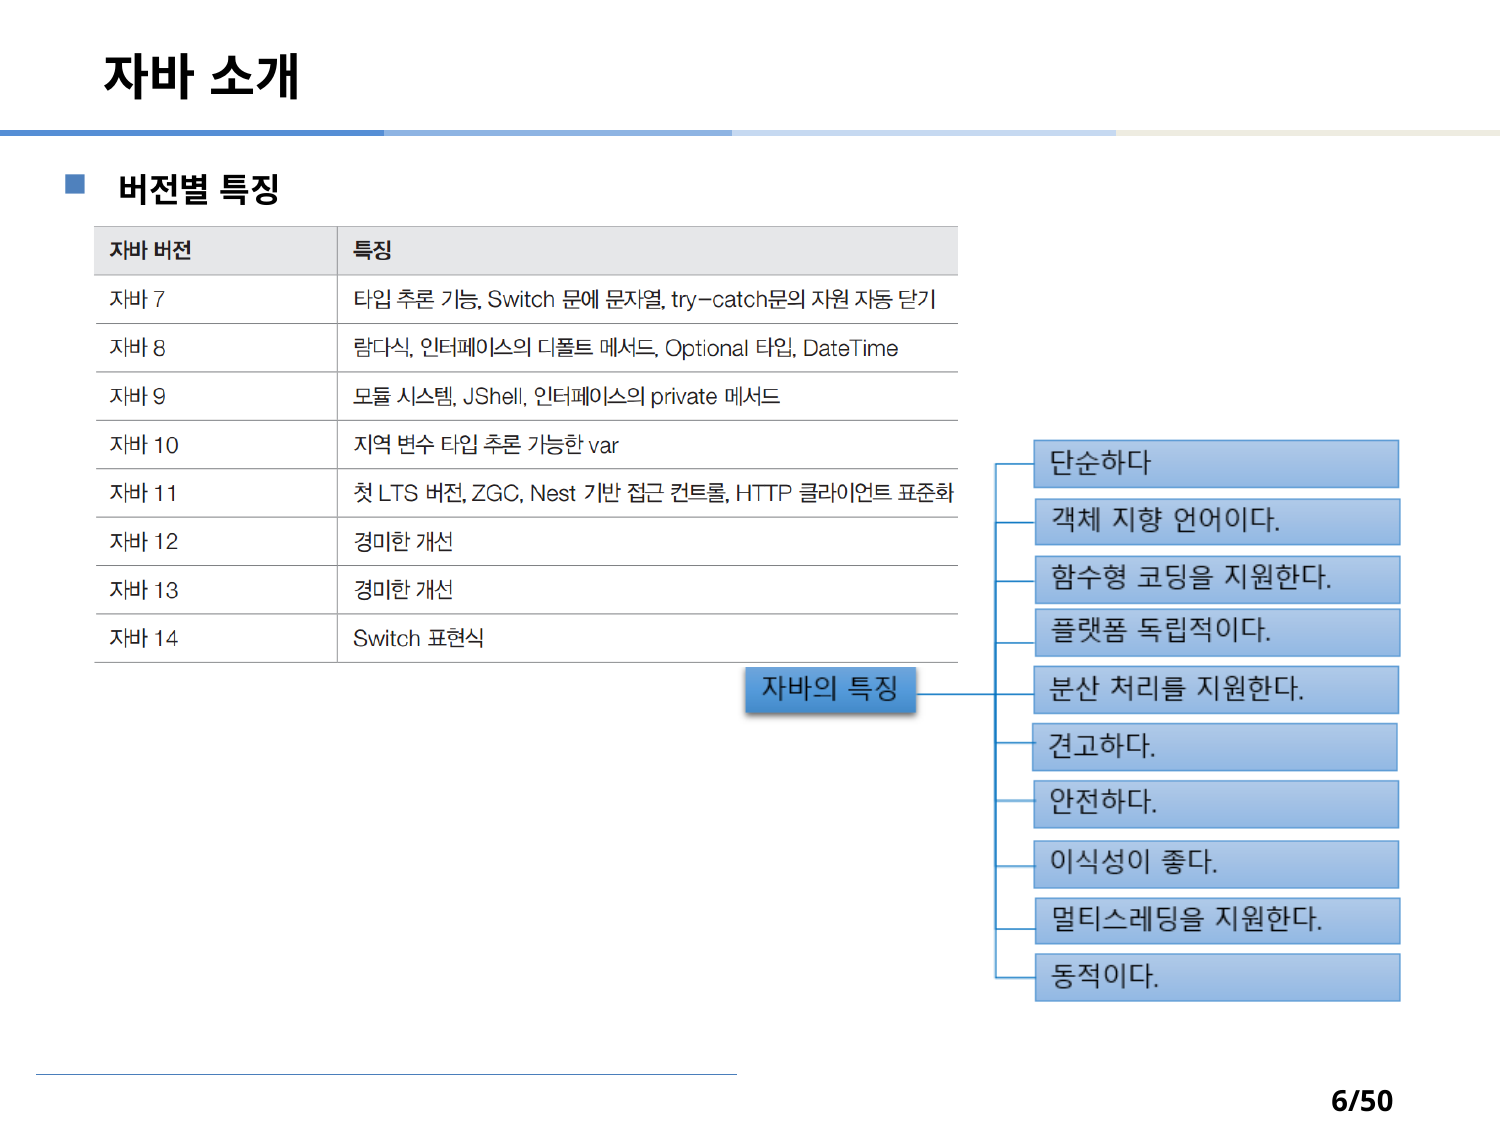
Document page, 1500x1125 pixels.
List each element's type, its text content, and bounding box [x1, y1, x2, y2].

list 버전별 특징 [47, 141, 1428, 1047]
picture [88, 221, 1420, 1021]
title 자바 소개 [88, 30, 1330, 121]
